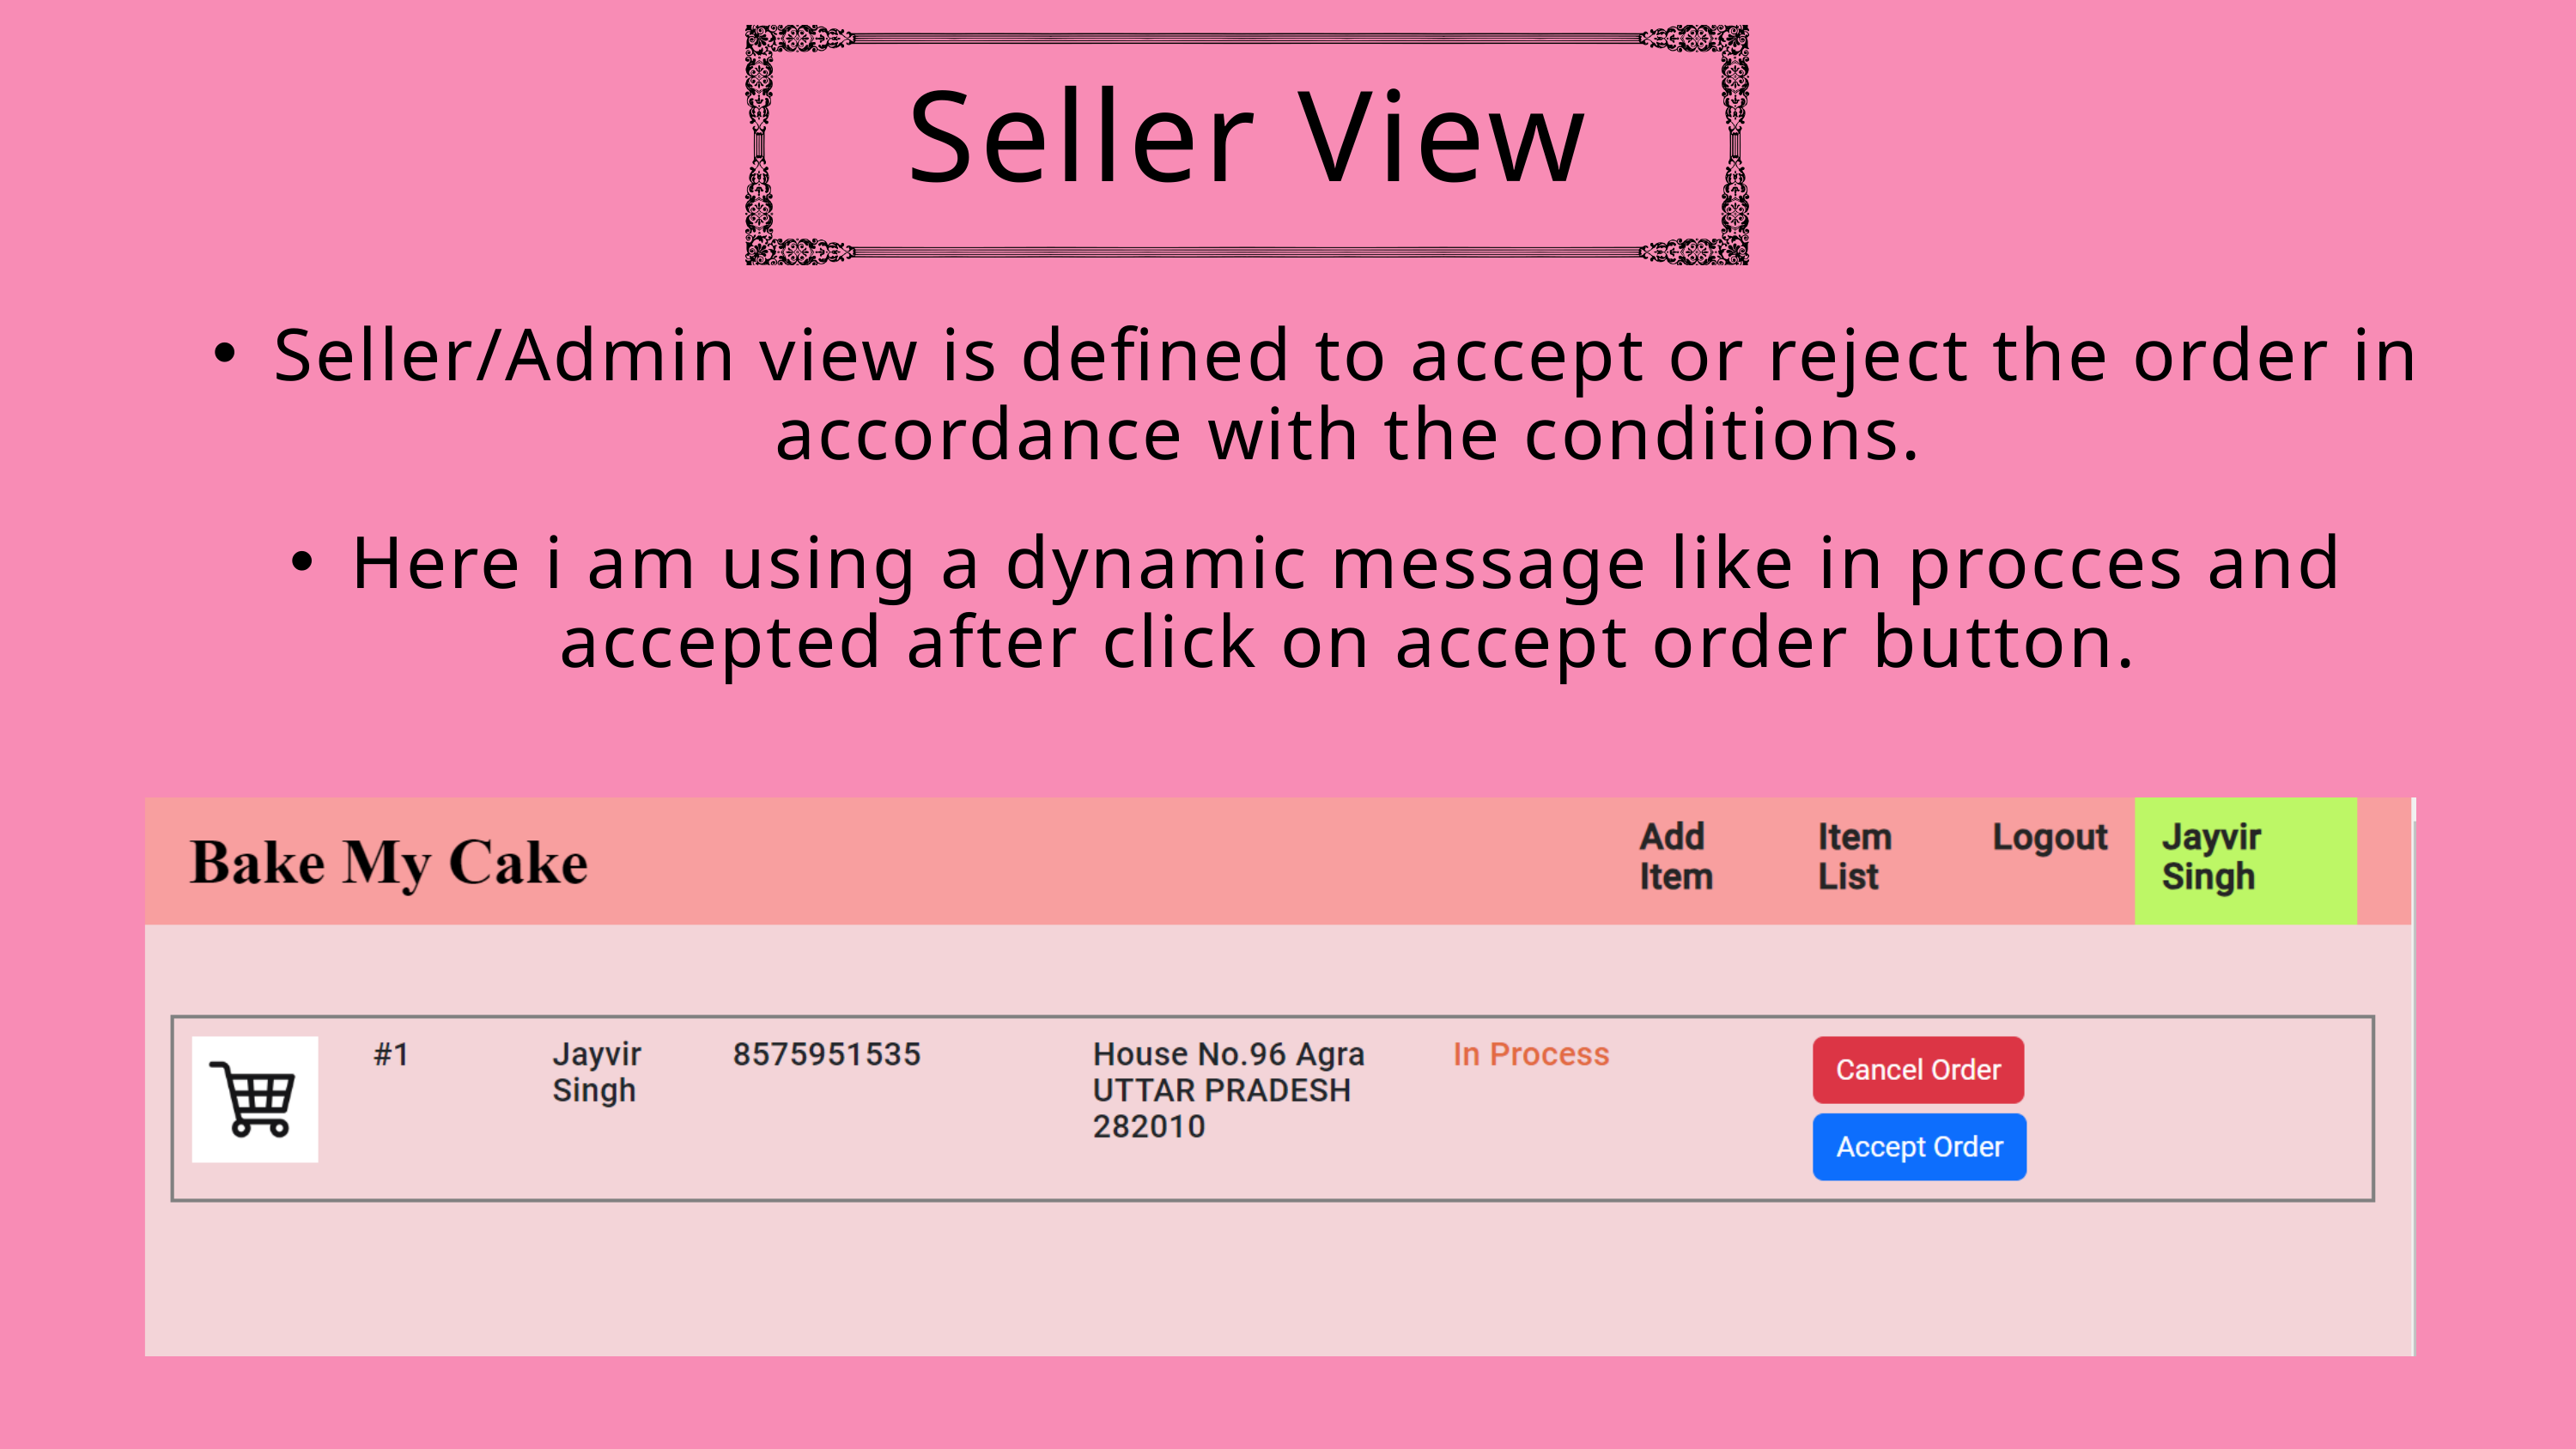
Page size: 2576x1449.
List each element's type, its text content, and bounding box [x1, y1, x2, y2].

text_box Seller/Admin view is defined to accept or reject the order in accordance with the conditions. [144, 315, 2432, 474]
text_box [744, 25, 1751, 265]
text_box [144, 797, 2416, 1356]
text_box Seller View [808, 68, 1686, 207]
text_box Here i am using a dynamic message like in procces and accepted after click on accept order button. [144, 524, 2432, 682]
